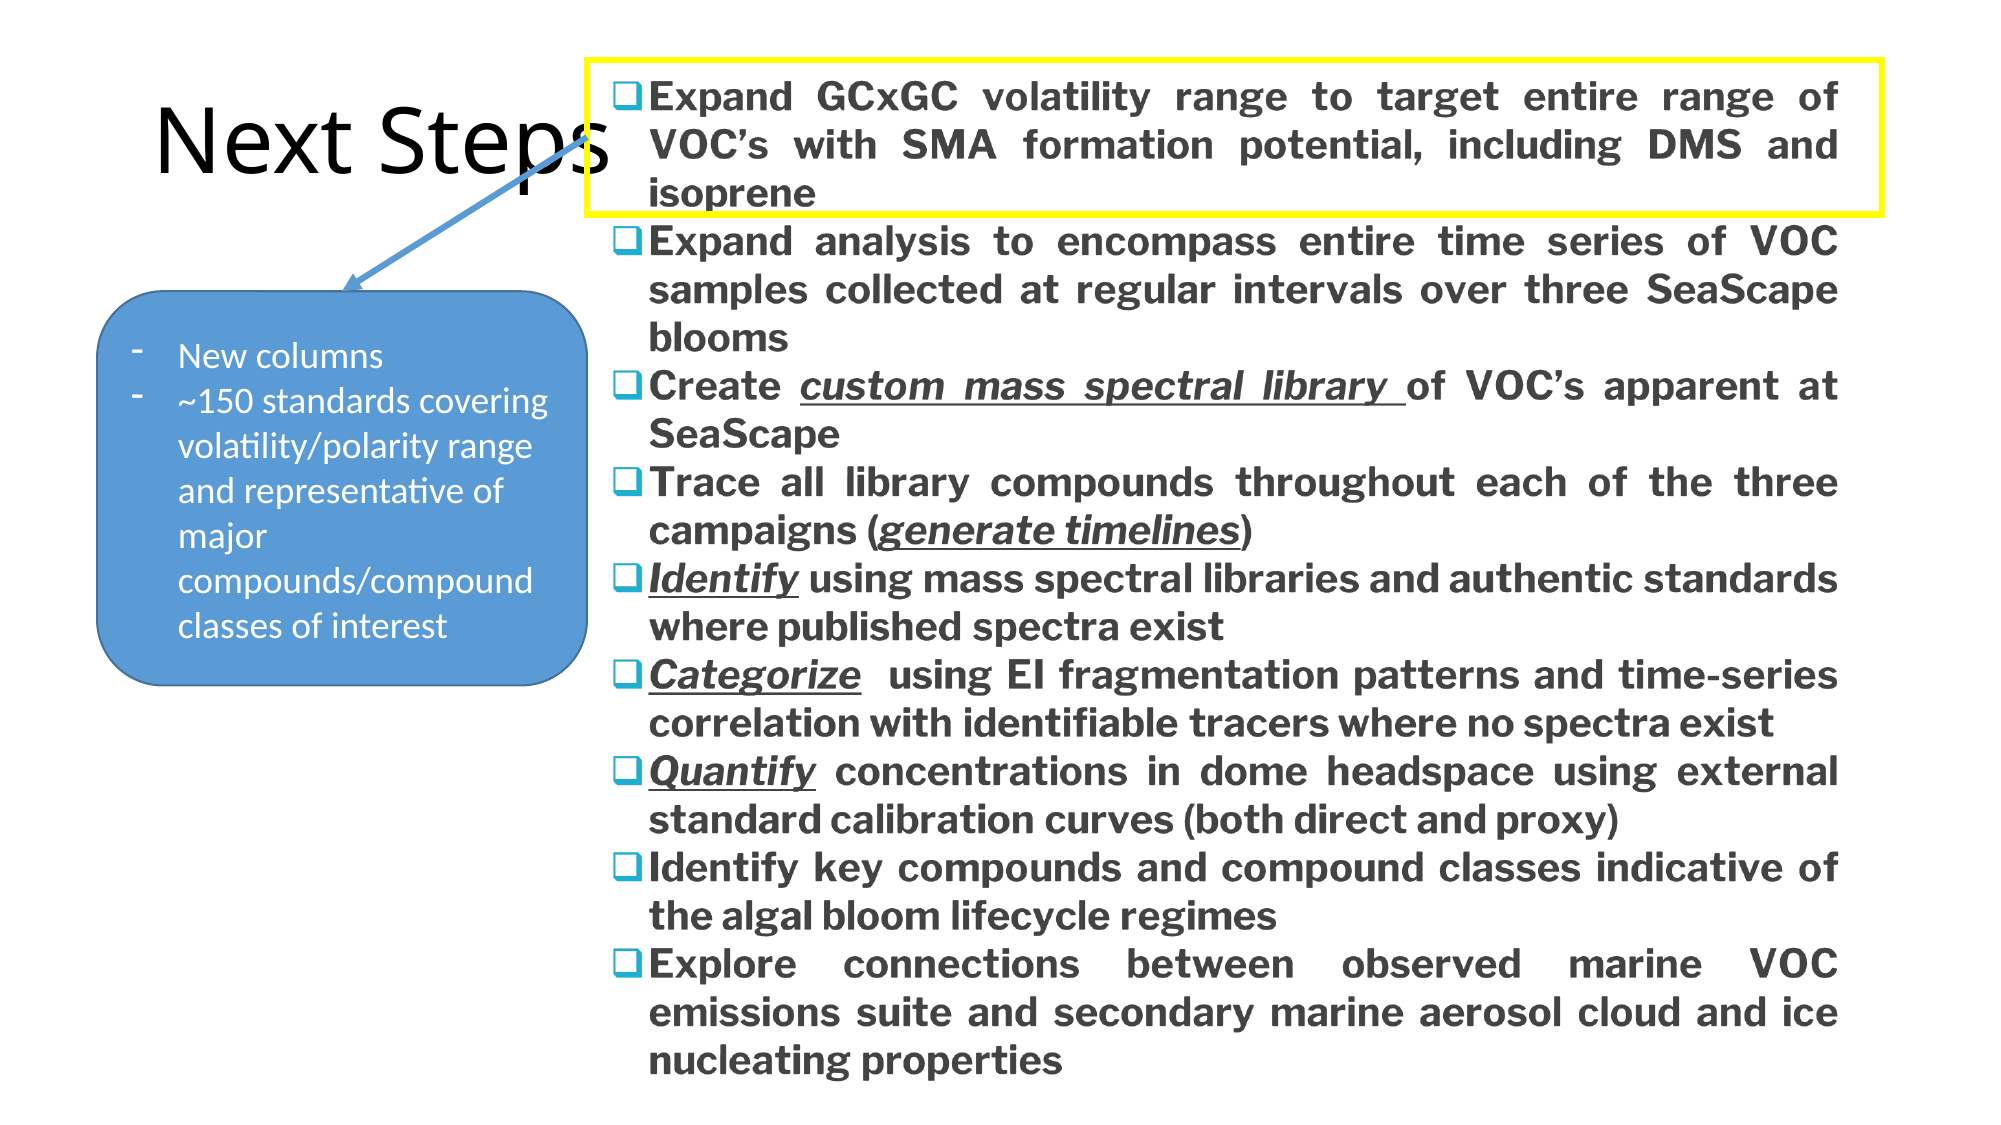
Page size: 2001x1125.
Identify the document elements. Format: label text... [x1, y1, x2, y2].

text_box New columns ~150 standards covering volatility/polarity range and representative of major compounds/compound classes of interest [96, 290, 586, 687]
title Next Steps [137, 59, 586, 228]
text_box [1863, 59, 1883, 216]
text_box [342, 137, 588, 292]
picture [586, 59, 1863, 1108]
